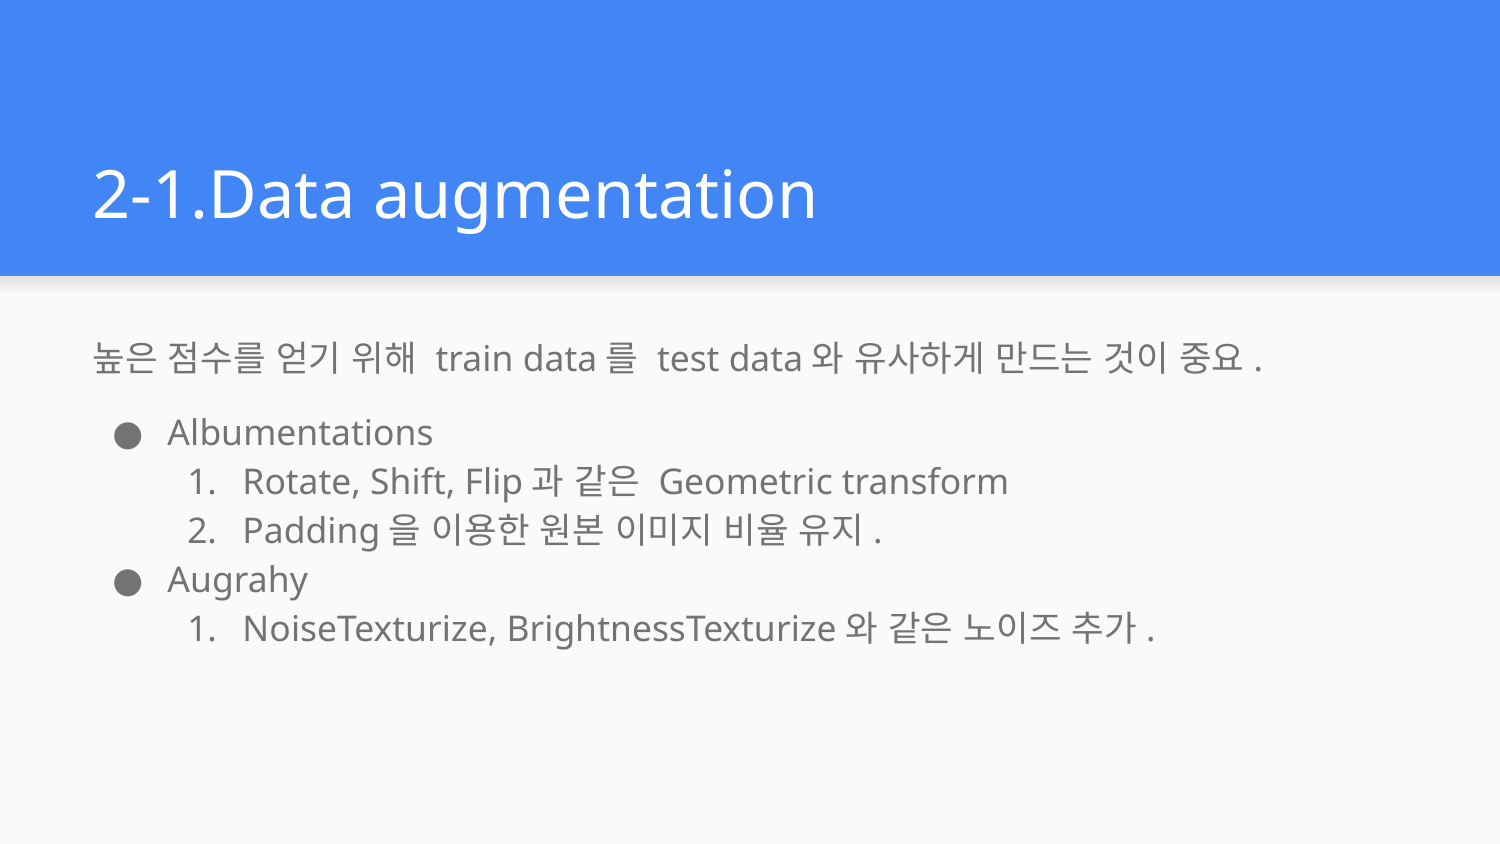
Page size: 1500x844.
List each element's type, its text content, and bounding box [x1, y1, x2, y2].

title 2-1.Data augmentation [77, 121, 1427, 248]
list 높은 점수를 얻기 위해 train data를 test data와 유사하게 만드는 것이 중요. Albumentations Rotate, Shift, Flip과 같은 Geometric transform Padding을 이용한 원본 이미지 비율 유지. Augrahy NoiseTexturize, BrightnessTexturize와 같은 노이즈 추가. [77, 314, 1427, 760]
